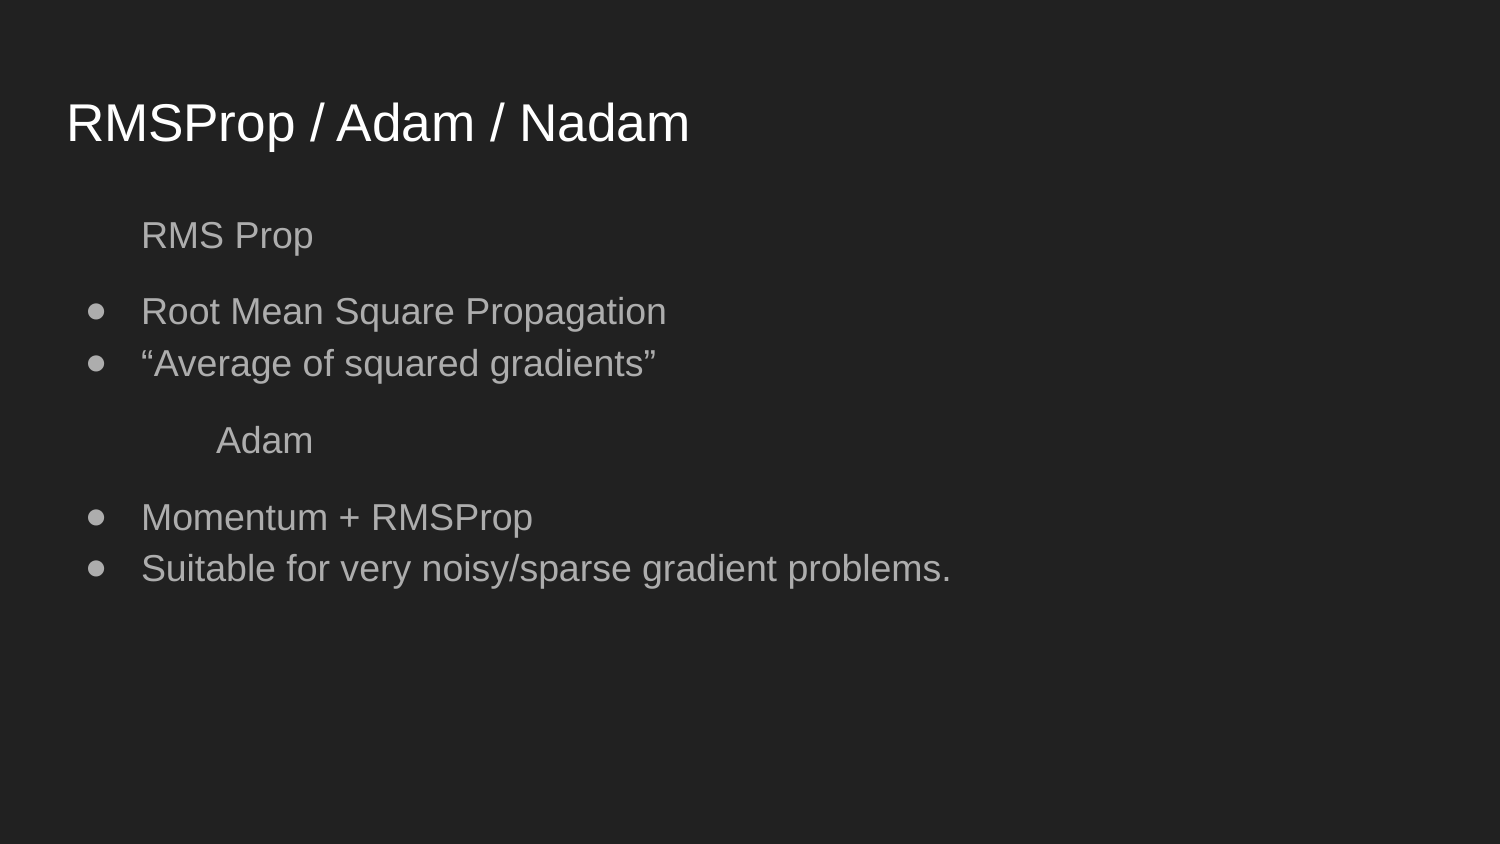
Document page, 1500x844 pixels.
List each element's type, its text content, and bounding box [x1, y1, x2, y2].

title RMSProp / Adam / Nadam [51, 72, 1449, 167]
list RMS Prop Root Mean Square Propagation “Average of squared gradients” Adam Momentum + RMSProp Suitable for very noisy/sparse gradient problems. [51, 189, 1449, 750]
